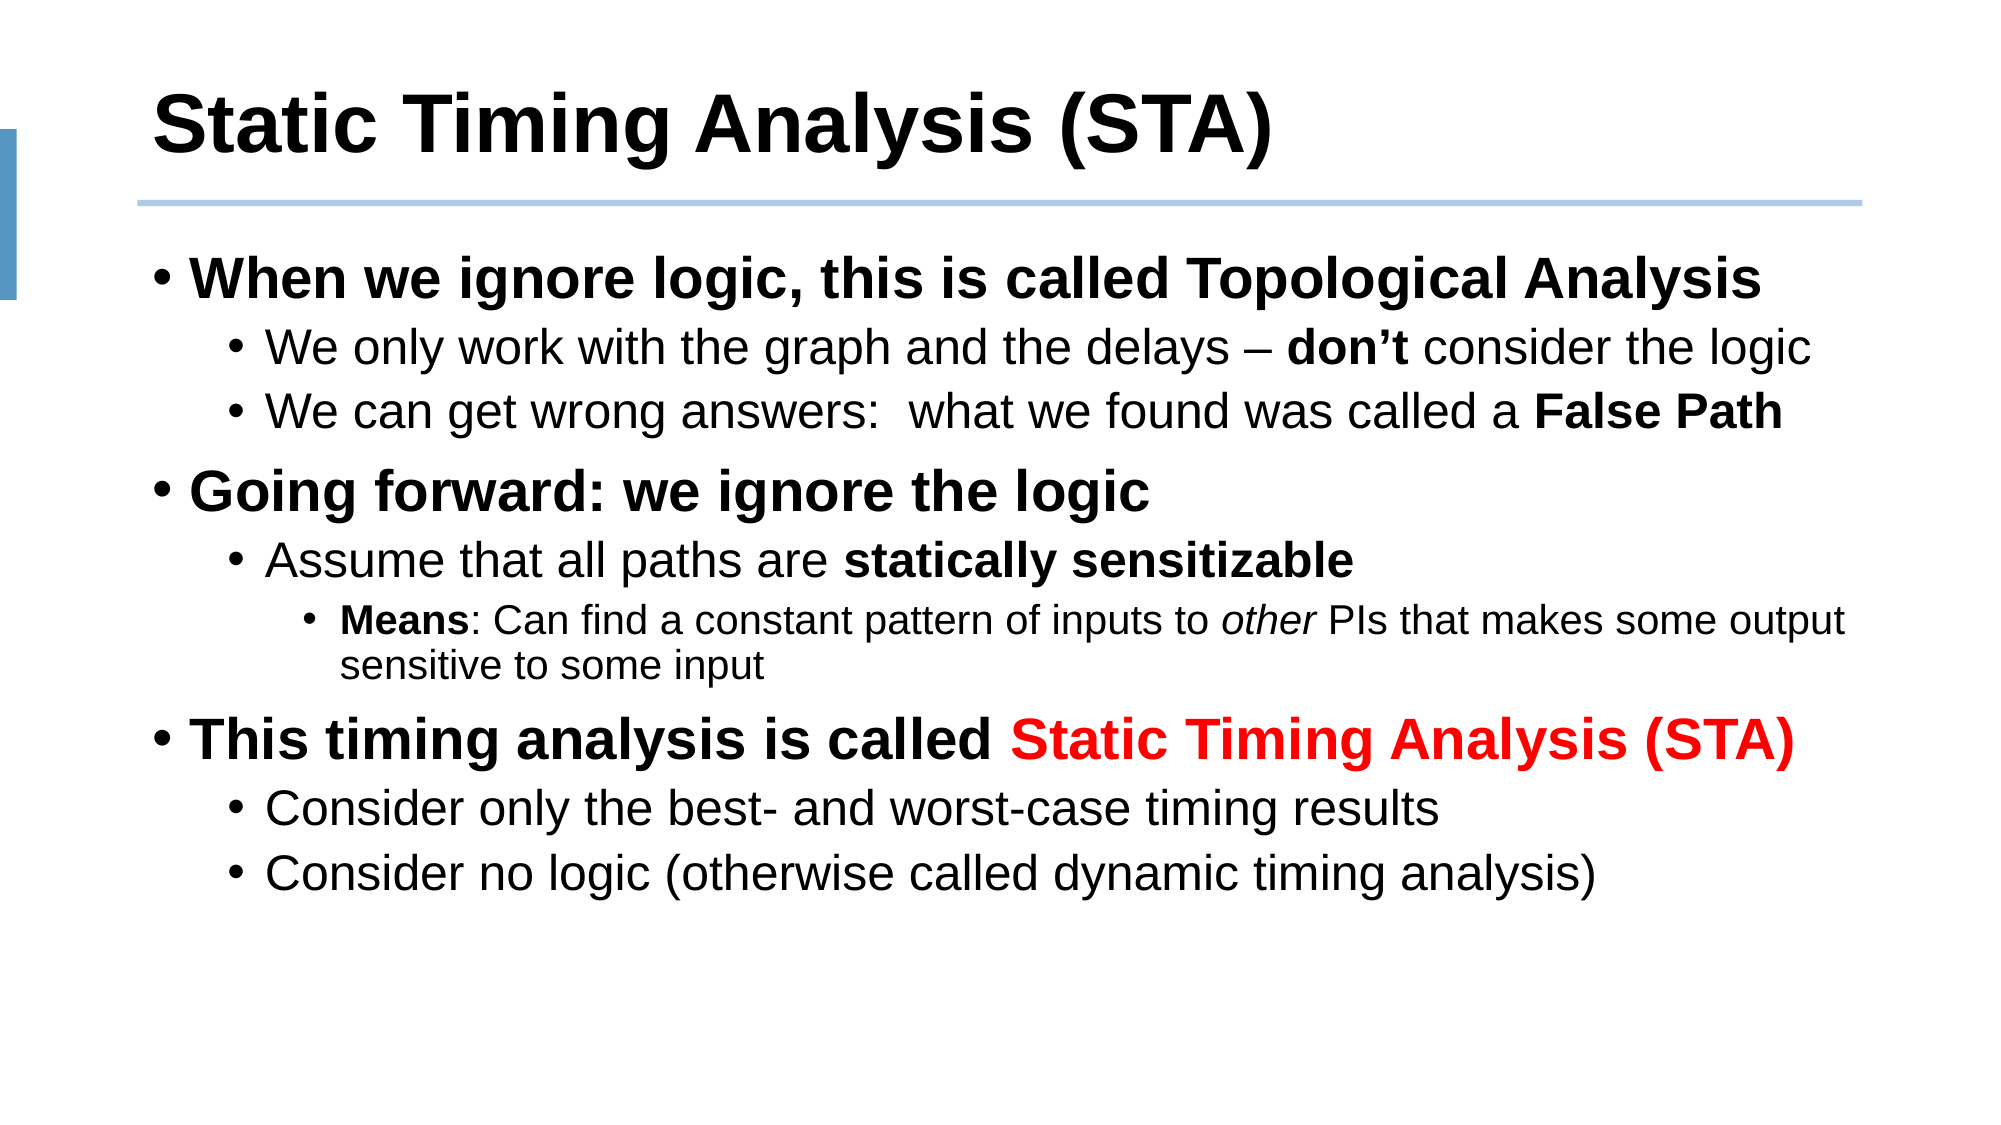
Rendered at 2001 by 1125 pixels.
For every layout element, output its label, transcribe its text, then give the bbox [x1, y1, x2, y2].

title Static Timing Analysis (STA) [137, 42, 1863, 208]
list When we ignore logic, this is called Topological Analysis We only work with the graph and the delays – don’t consider the logic We can get wrong answers: what we found was called a False Path Going forward: we ignore the logic Assume that all paths are statically sensitizable Means: Can find a constant pattern of inputs to other PIs that makes some output sensitive to some input This timing analysis is called Static Timing Analysis (STA) Consider only the best- and worst-case timing results Consider no logic (otherwise called dynamic timing analysis) [137, 240, 1863, 1014]
